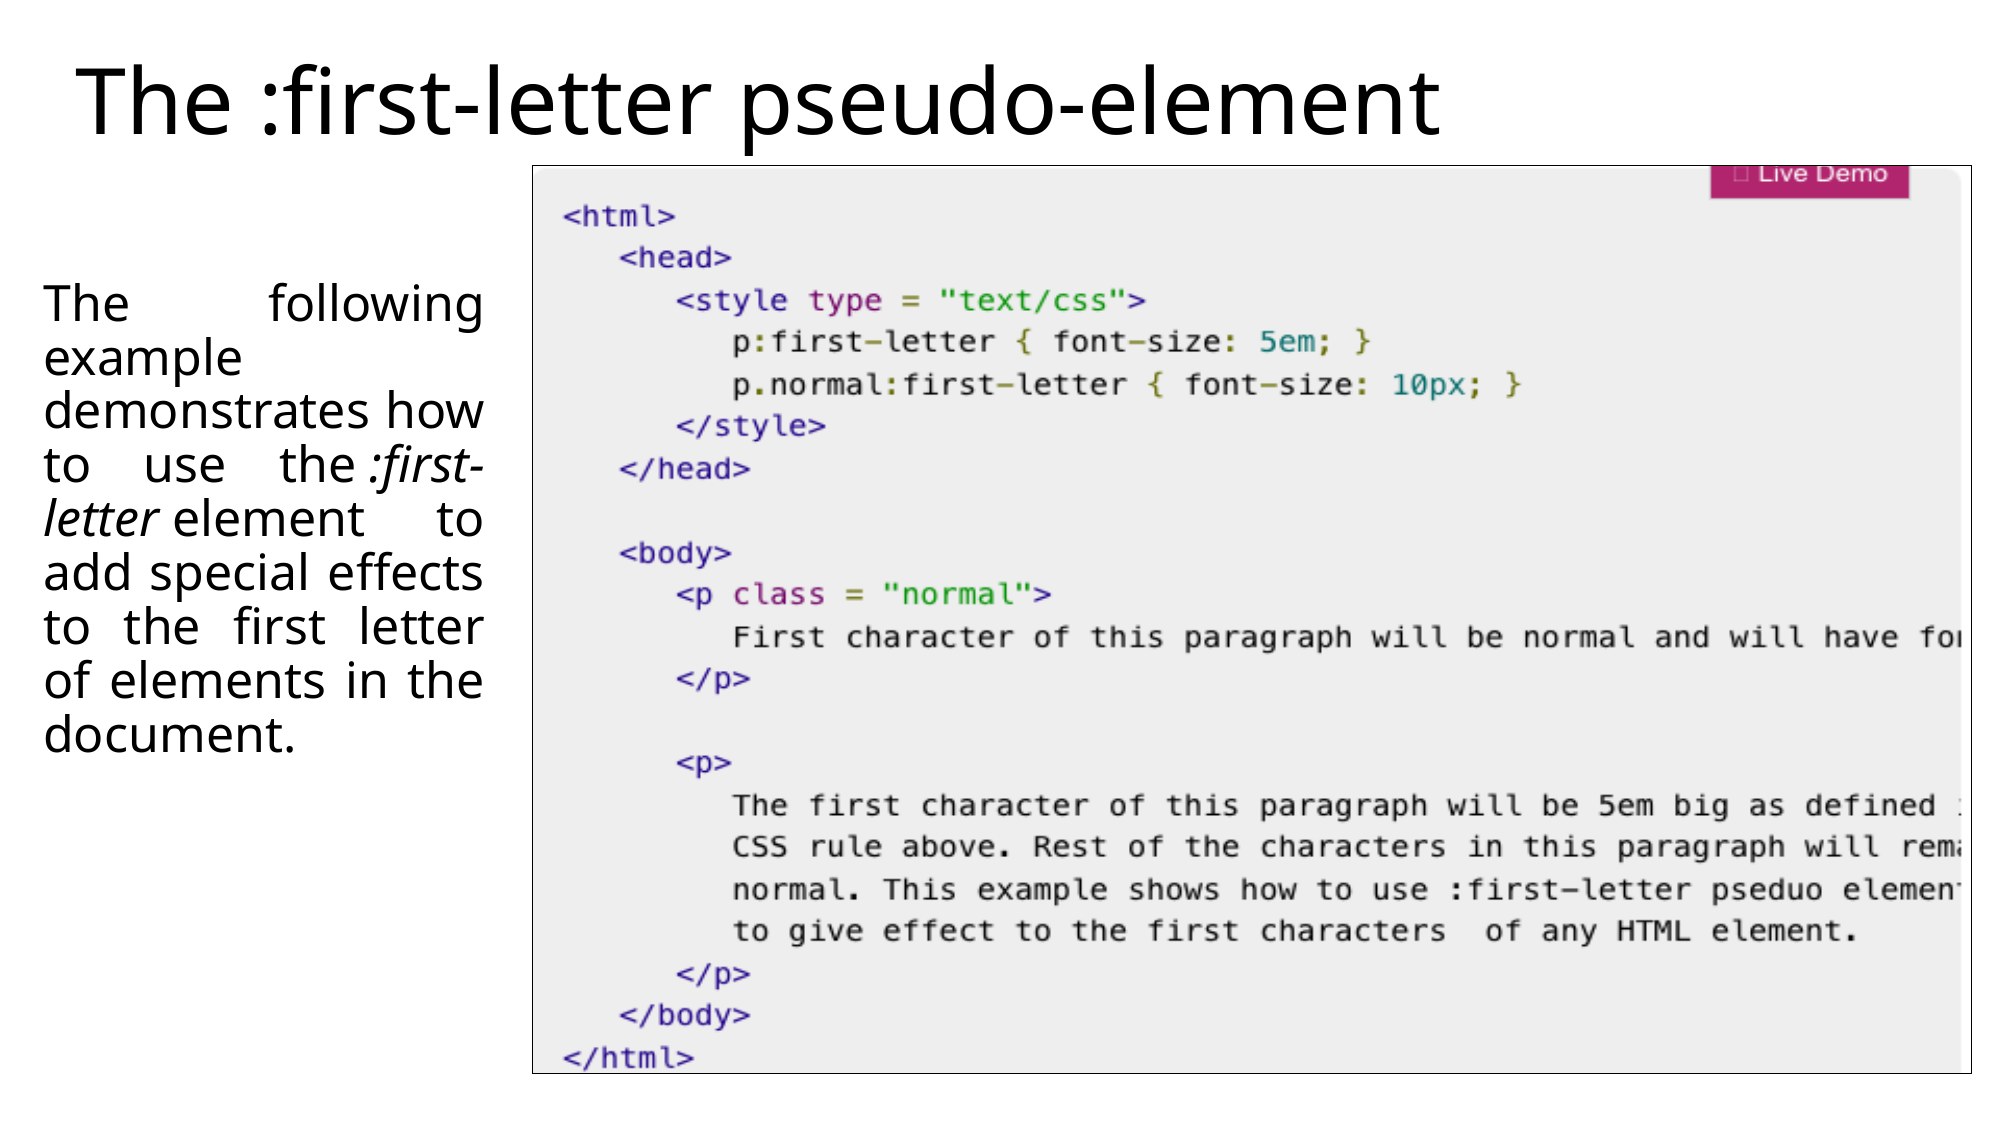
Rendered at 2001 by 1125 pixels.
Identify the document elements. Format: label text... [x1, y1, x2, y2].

picture [531, 165, 1972, 1074]
list The following example demonstrates how to use the :first-letter element to add special effects to the first letter of elements in the document. [28, 270, 501, 985]
title The :first-letter pseudo-element [60, 51, 1786, 269]
